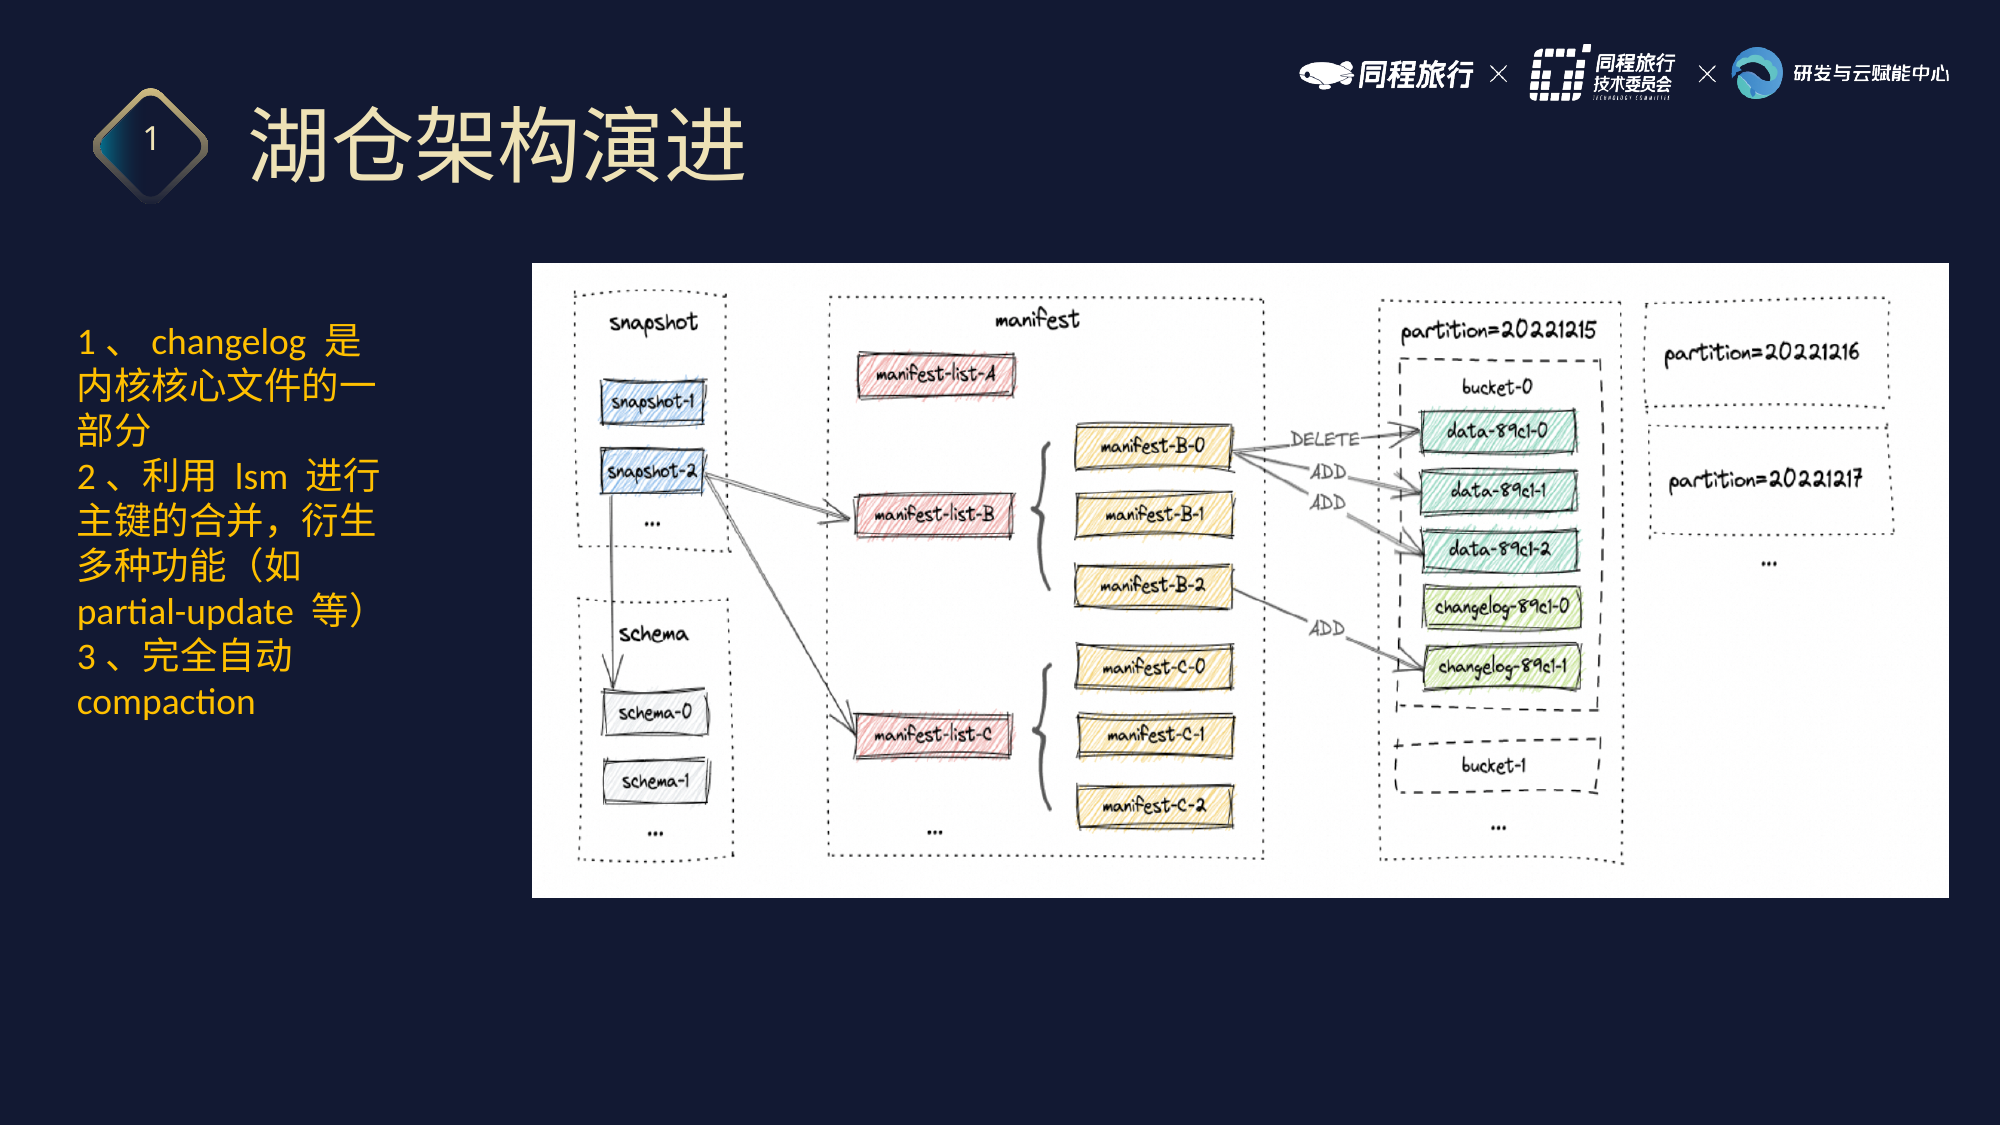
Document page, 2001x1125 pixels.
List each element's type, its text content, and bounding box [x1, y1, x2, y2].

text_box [74, 100, 230, 192]
picture [532, 263, 1949, 899]
text_box 1、changelog 是内核核心文件的一部分 2、利用 lsm 进行主键的合并，衍生多种功能（如partial-update 等） 3、完全自动compaction [62, 309, 405, 729]
picture [1297, 44, 1949, 101]
text_box 湖仓架构演进 [233, 86, 898, 301]
